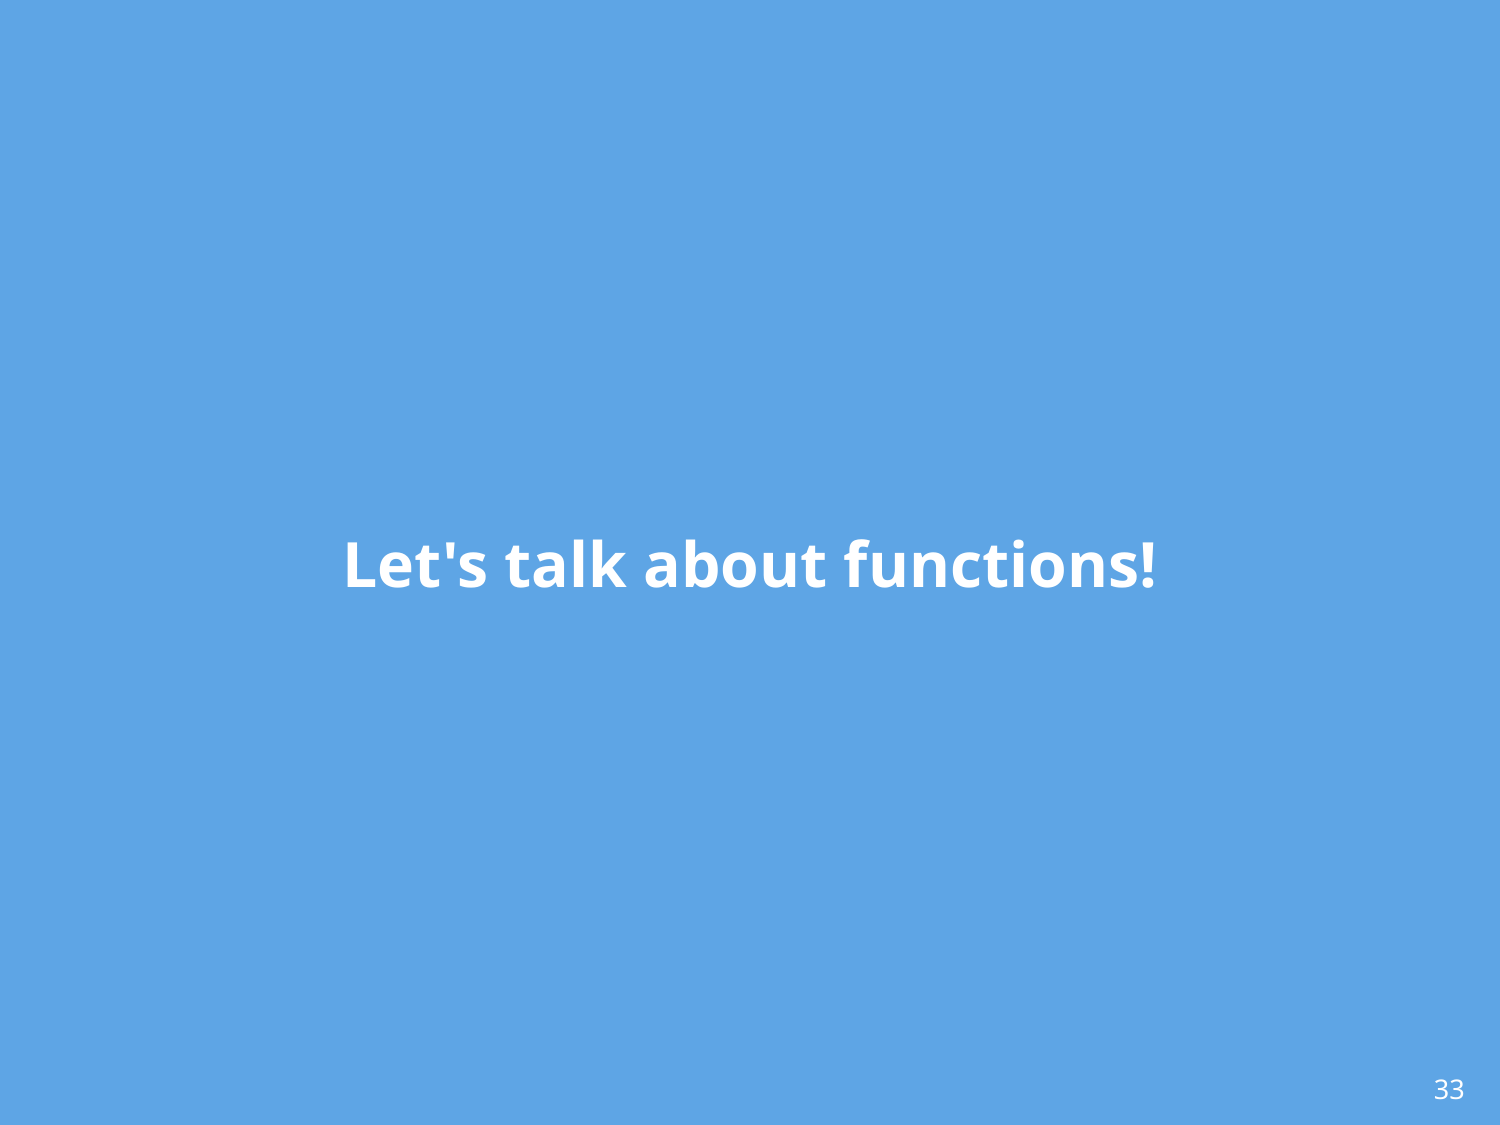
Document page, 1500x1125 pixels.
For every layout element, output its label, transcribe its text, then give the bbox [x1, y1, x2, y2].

title Let's talk about functions! [98, 128, 1402, 997]
slide_number 33 [1389, 1057, 1480, 1125]
